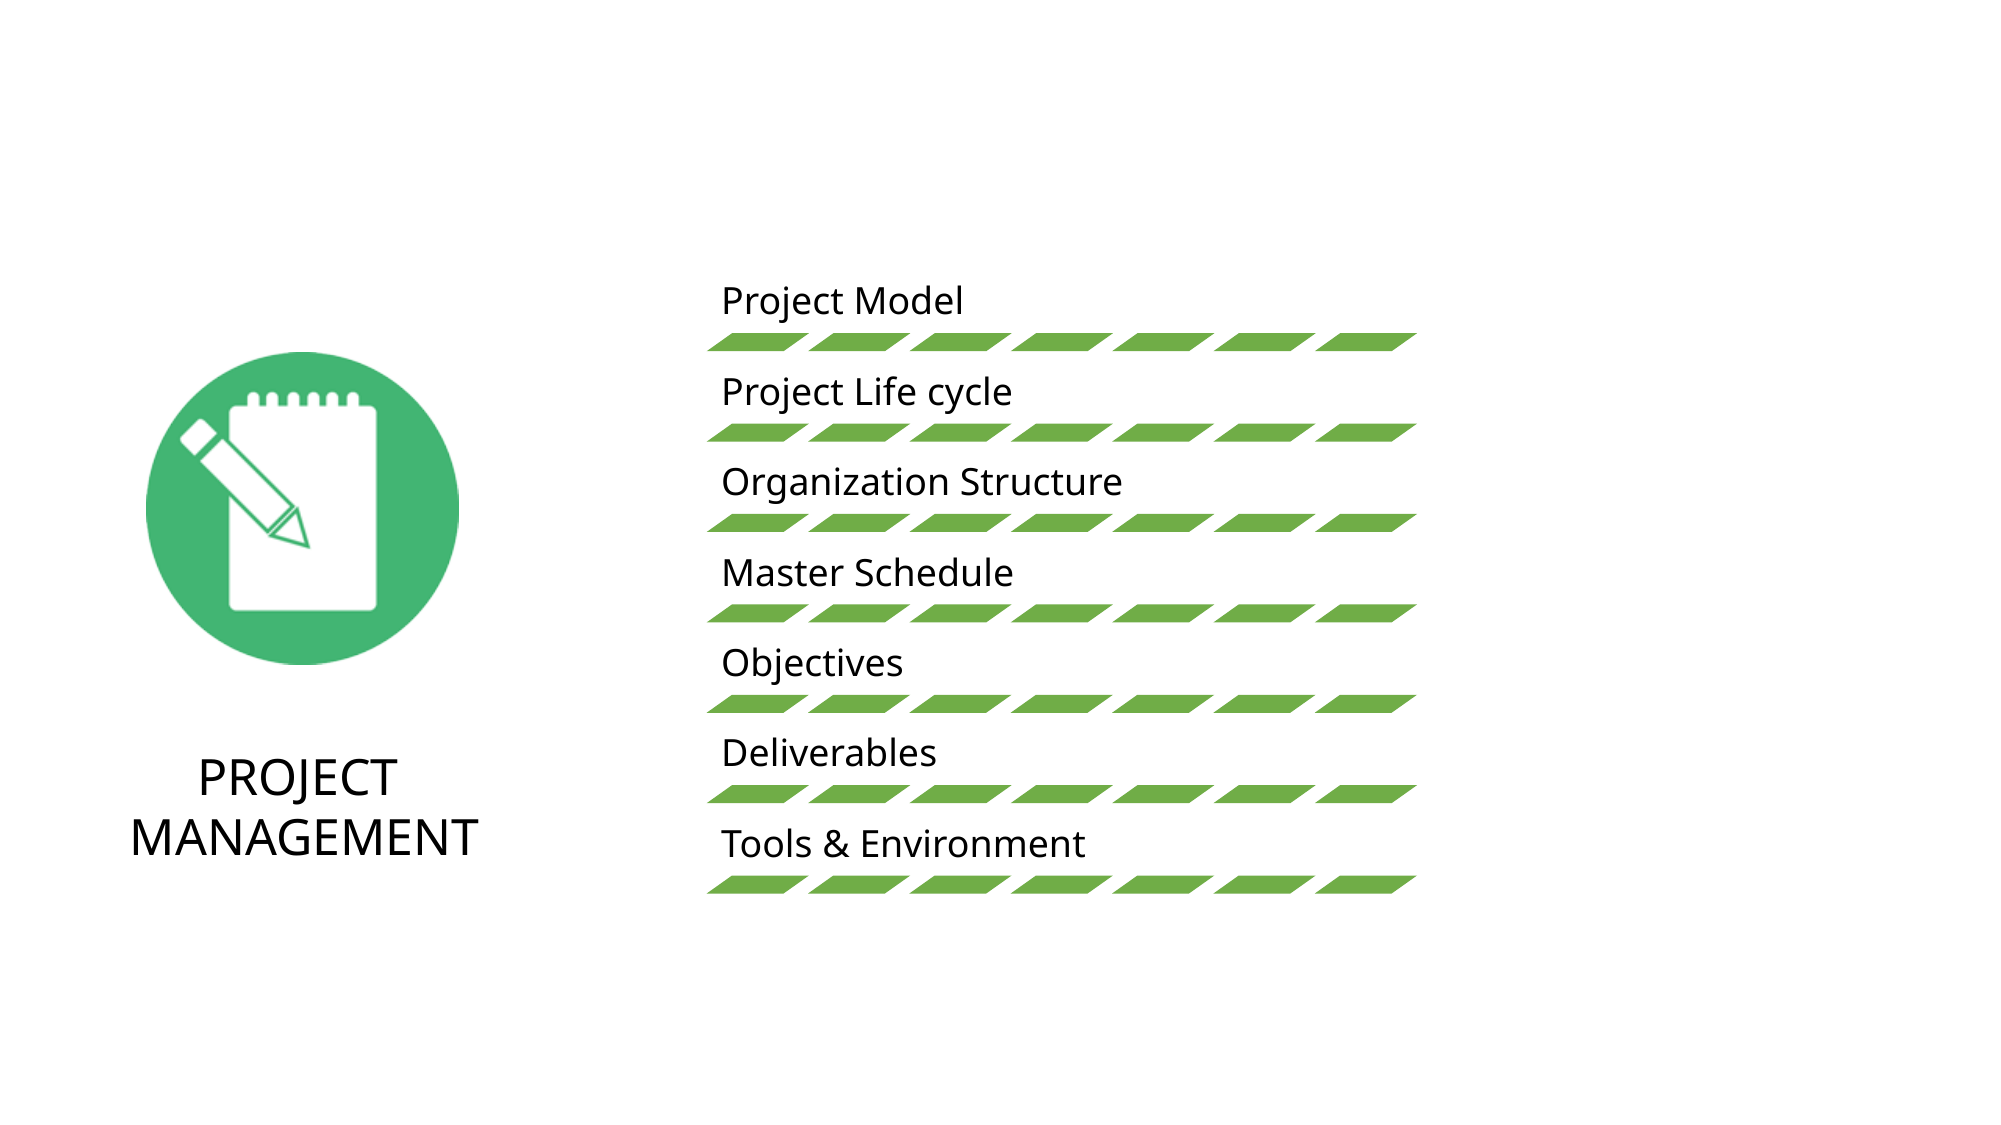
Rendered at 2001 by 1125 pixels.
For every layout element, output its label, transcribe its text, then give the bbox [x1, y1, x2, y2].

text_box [523, 268, 1615, 893]
picture [146, 352, 459, 665]
text_box PROJECT MANAGEMENT [115, 738, 495, 873]
